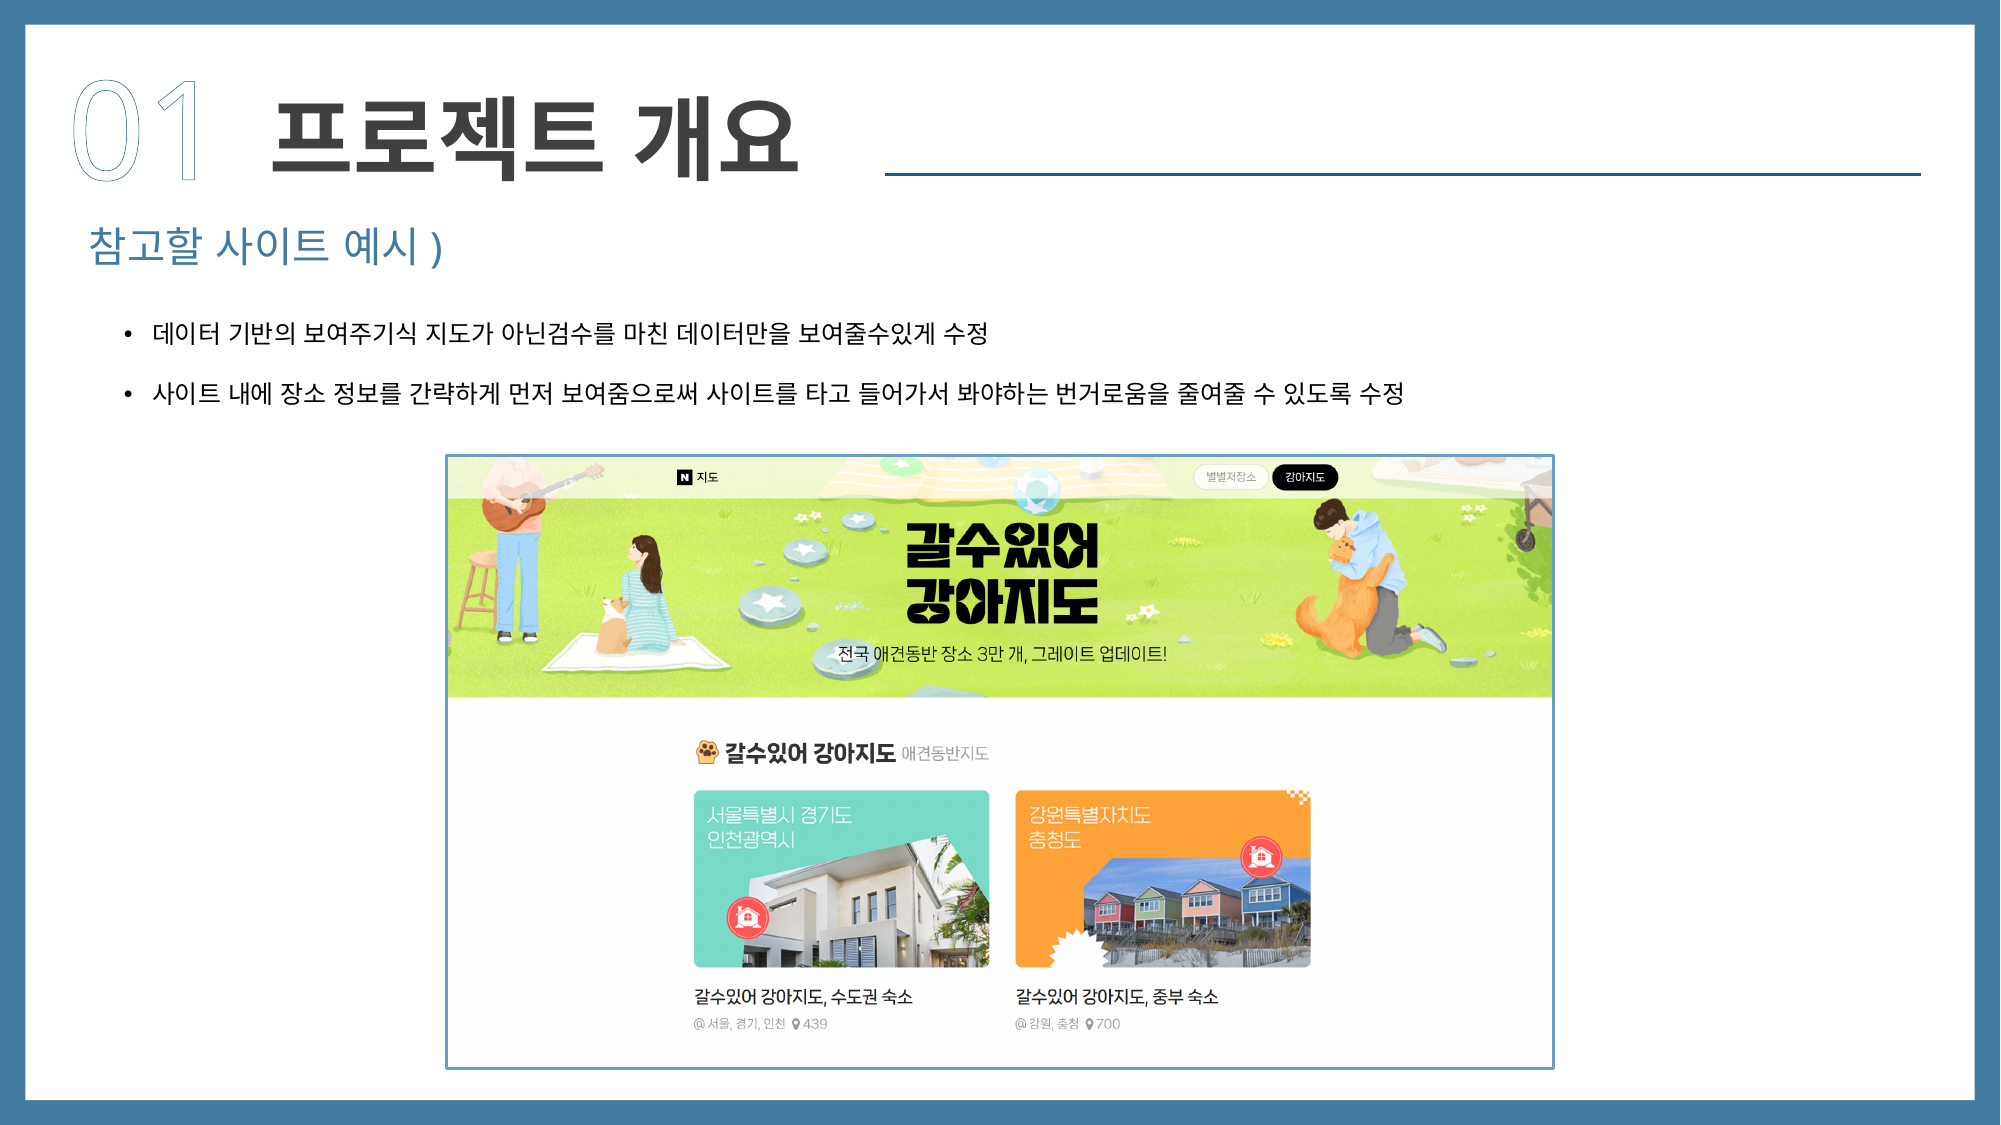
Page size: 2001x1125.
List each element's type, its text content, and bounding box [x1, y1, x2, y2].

picture [447, 456, 1553, 1068]
text_box 데이터 기반의 보여주기식 지도가 아닌검수를 마친 데이터만을 보여줄수있게 수정 사이트 내에 장소 정보를 간략하게 먼저 보여줌으로써 사이트를 타고 들어가서 봐야하는 번거로움을 줄여줄 수 있도록 수정 [109, 311, 1969, 477]
text_box 프로젝트 개요 [254, 74, 873, 213]
text_box 참고할 사이트 예시) [73, 213, 1074, 278]
text_box [24, 23, 1976, 1102]
text_box 01 [52, 34, 285, 215]
